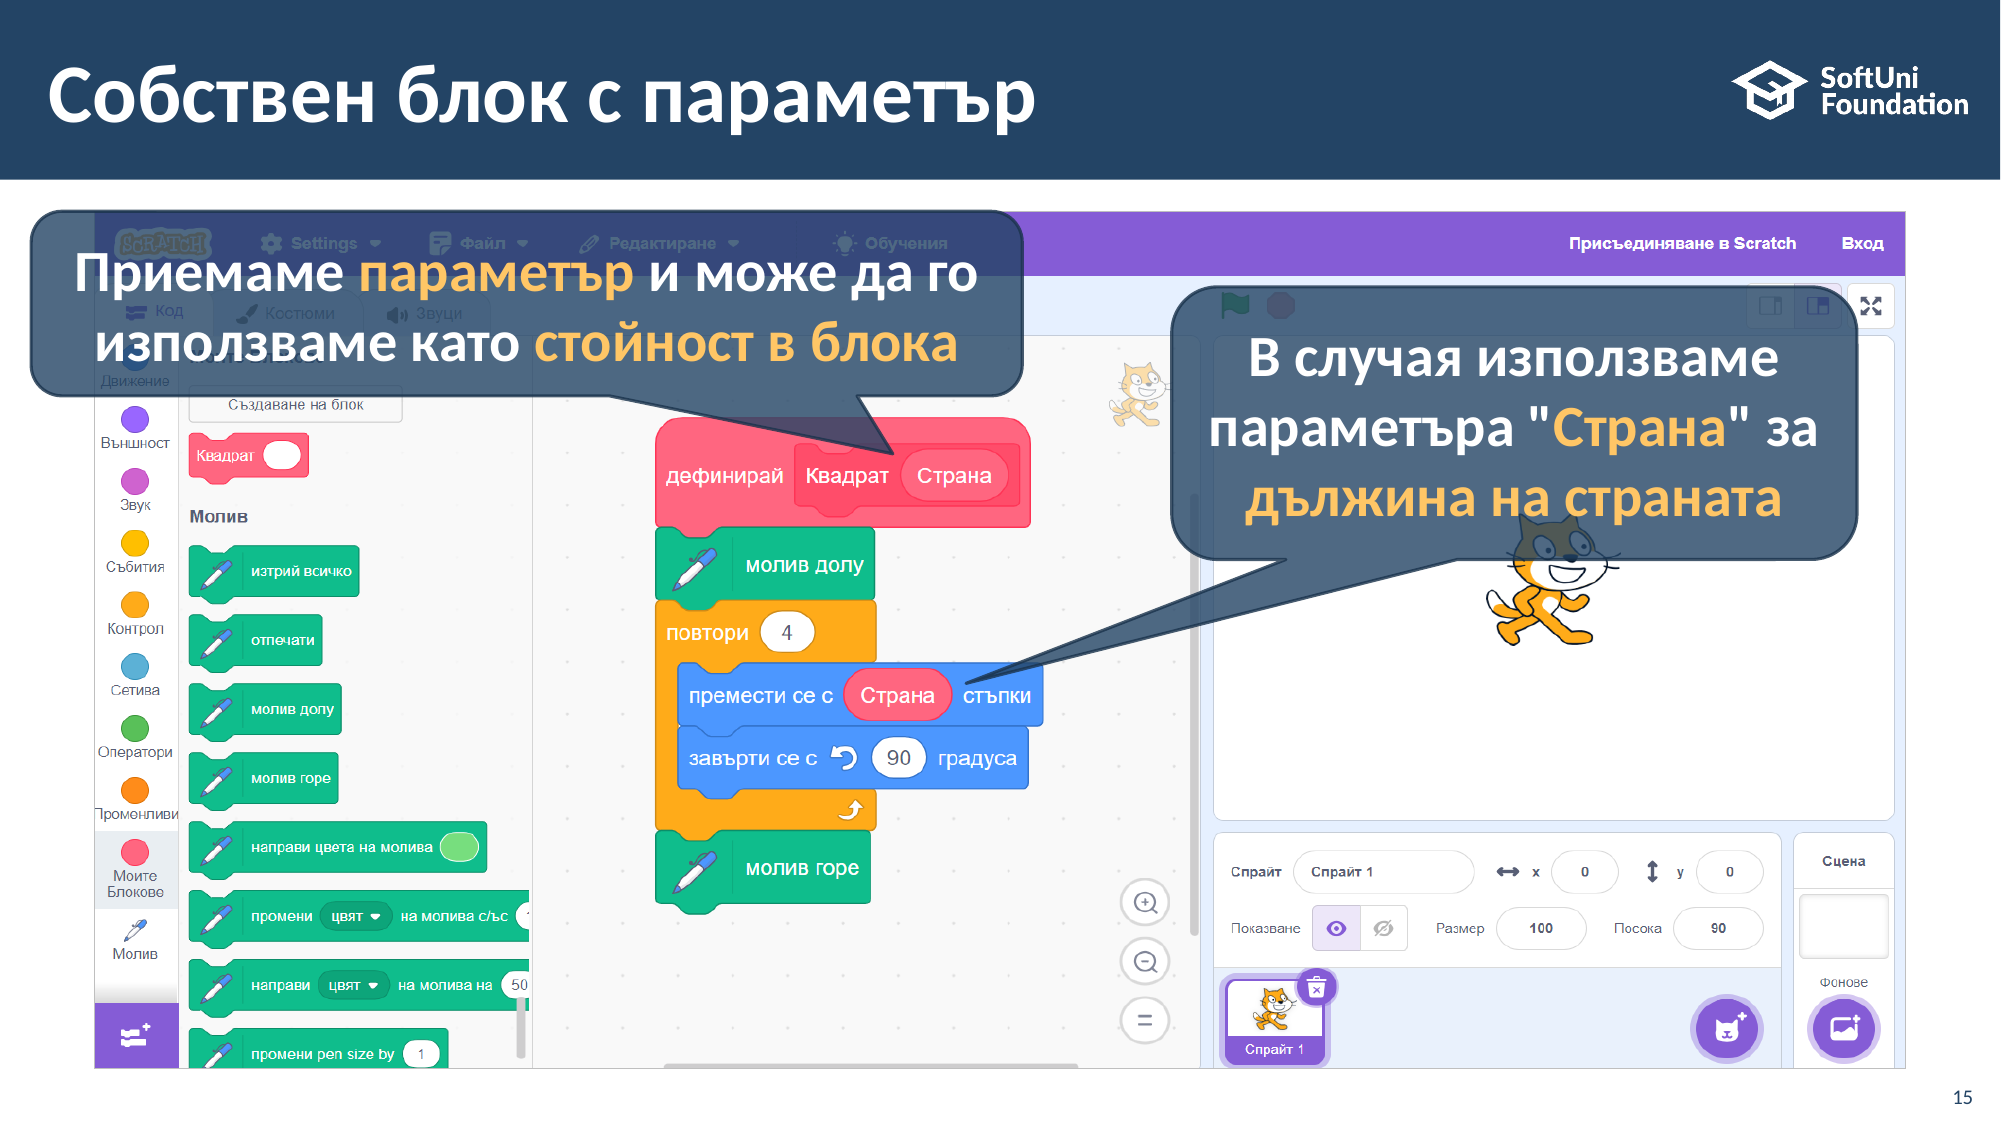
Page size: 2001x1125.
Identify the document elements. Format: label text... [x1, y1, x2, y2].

slide_number 15 [1927, 1067, 1989, 1117]
picture [93, 211, 1907, 1069]
text_box Приемаме параметър и може да го използваме като стойност в блока [29, 209, 999, 398]
picture [1731, 60, 1968, 120]
title Собствен блок с параметър [31, 16, 1716, 162]
